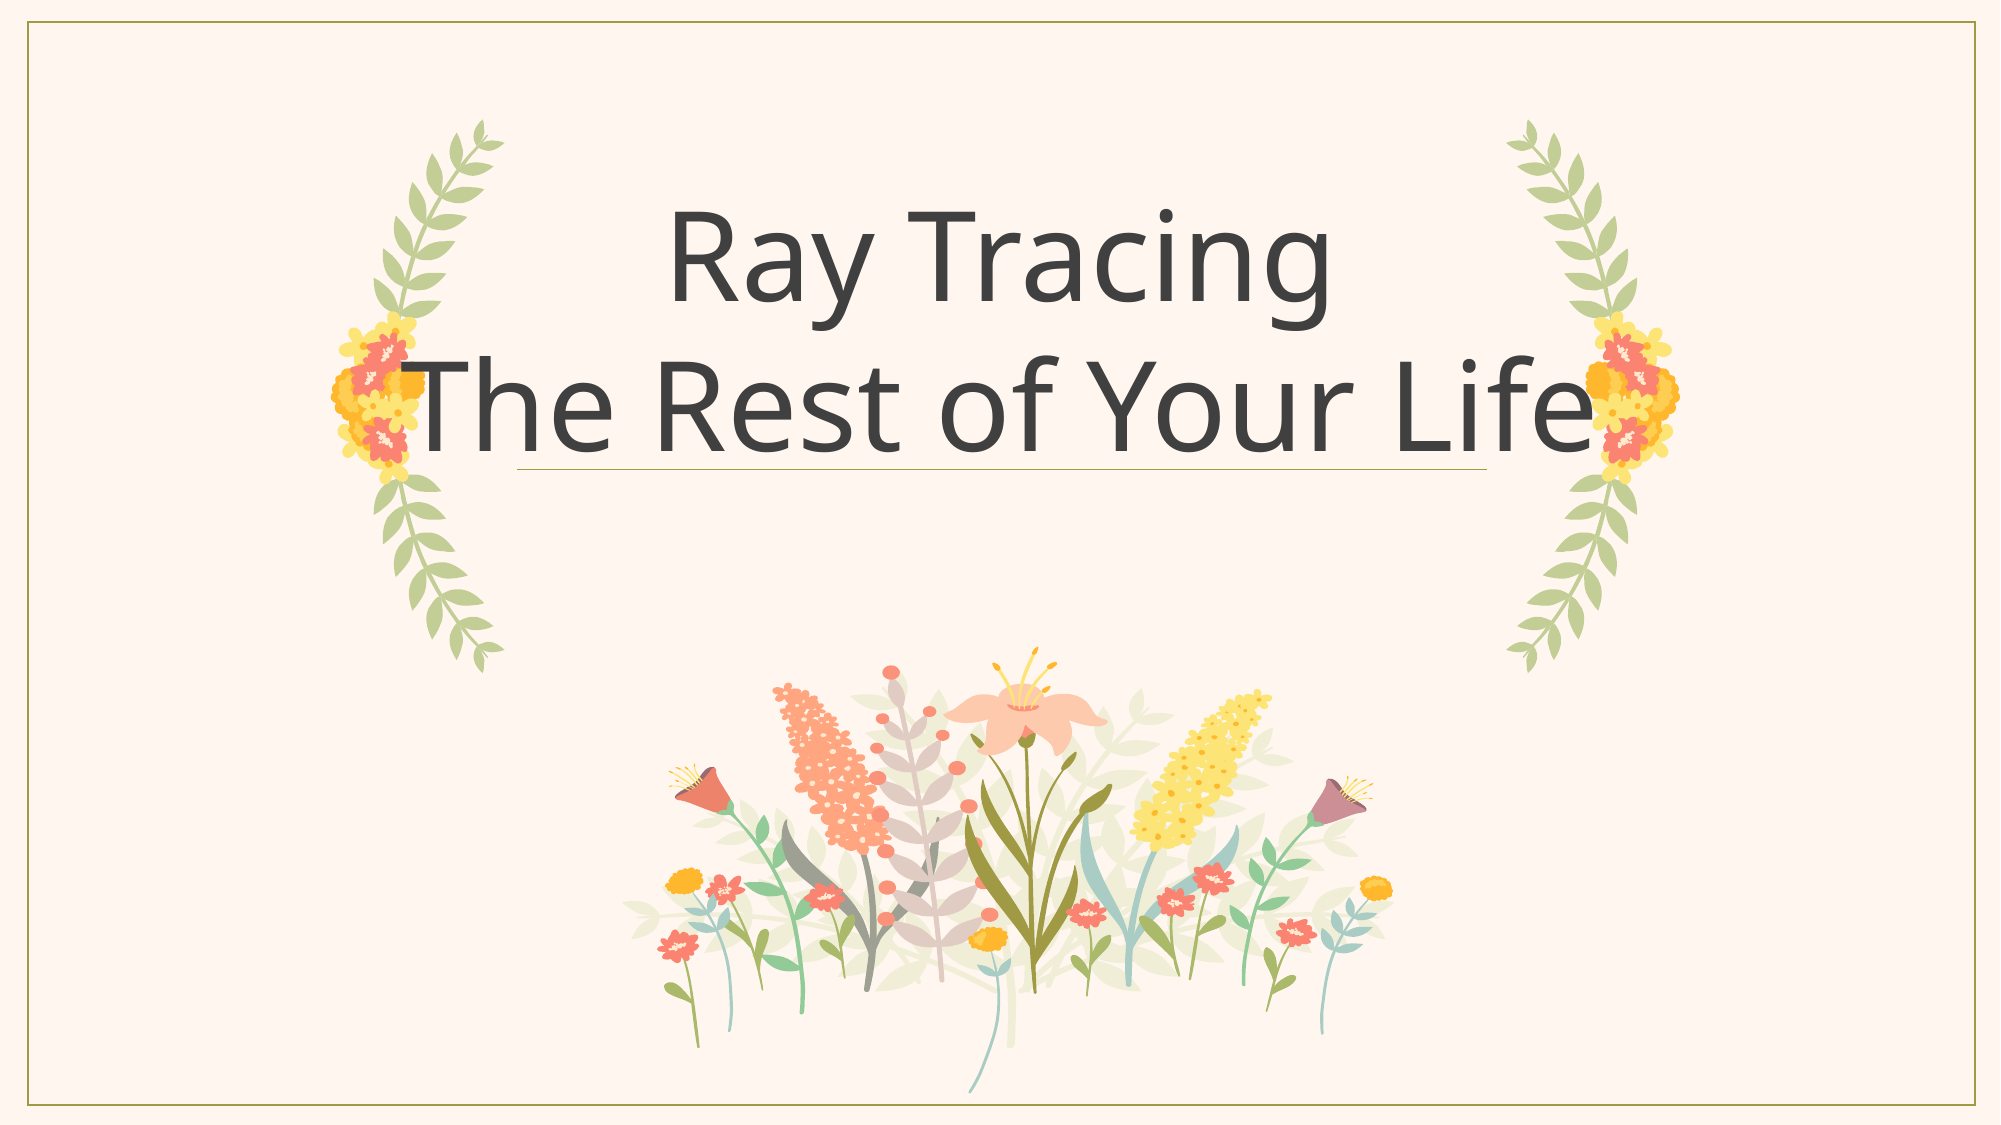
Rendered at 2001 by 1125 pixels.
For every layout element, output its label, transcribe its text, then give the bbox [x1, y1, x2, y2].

text_box [27, 21, 1976, 1106]
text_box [1505, 118, 1681, 674]
text_box Ray Tracing The Rest of Your Life [505, 168, 1505, 484]
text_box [330, 118, 505, 674]
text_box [621, 646, 1395, 1094]
